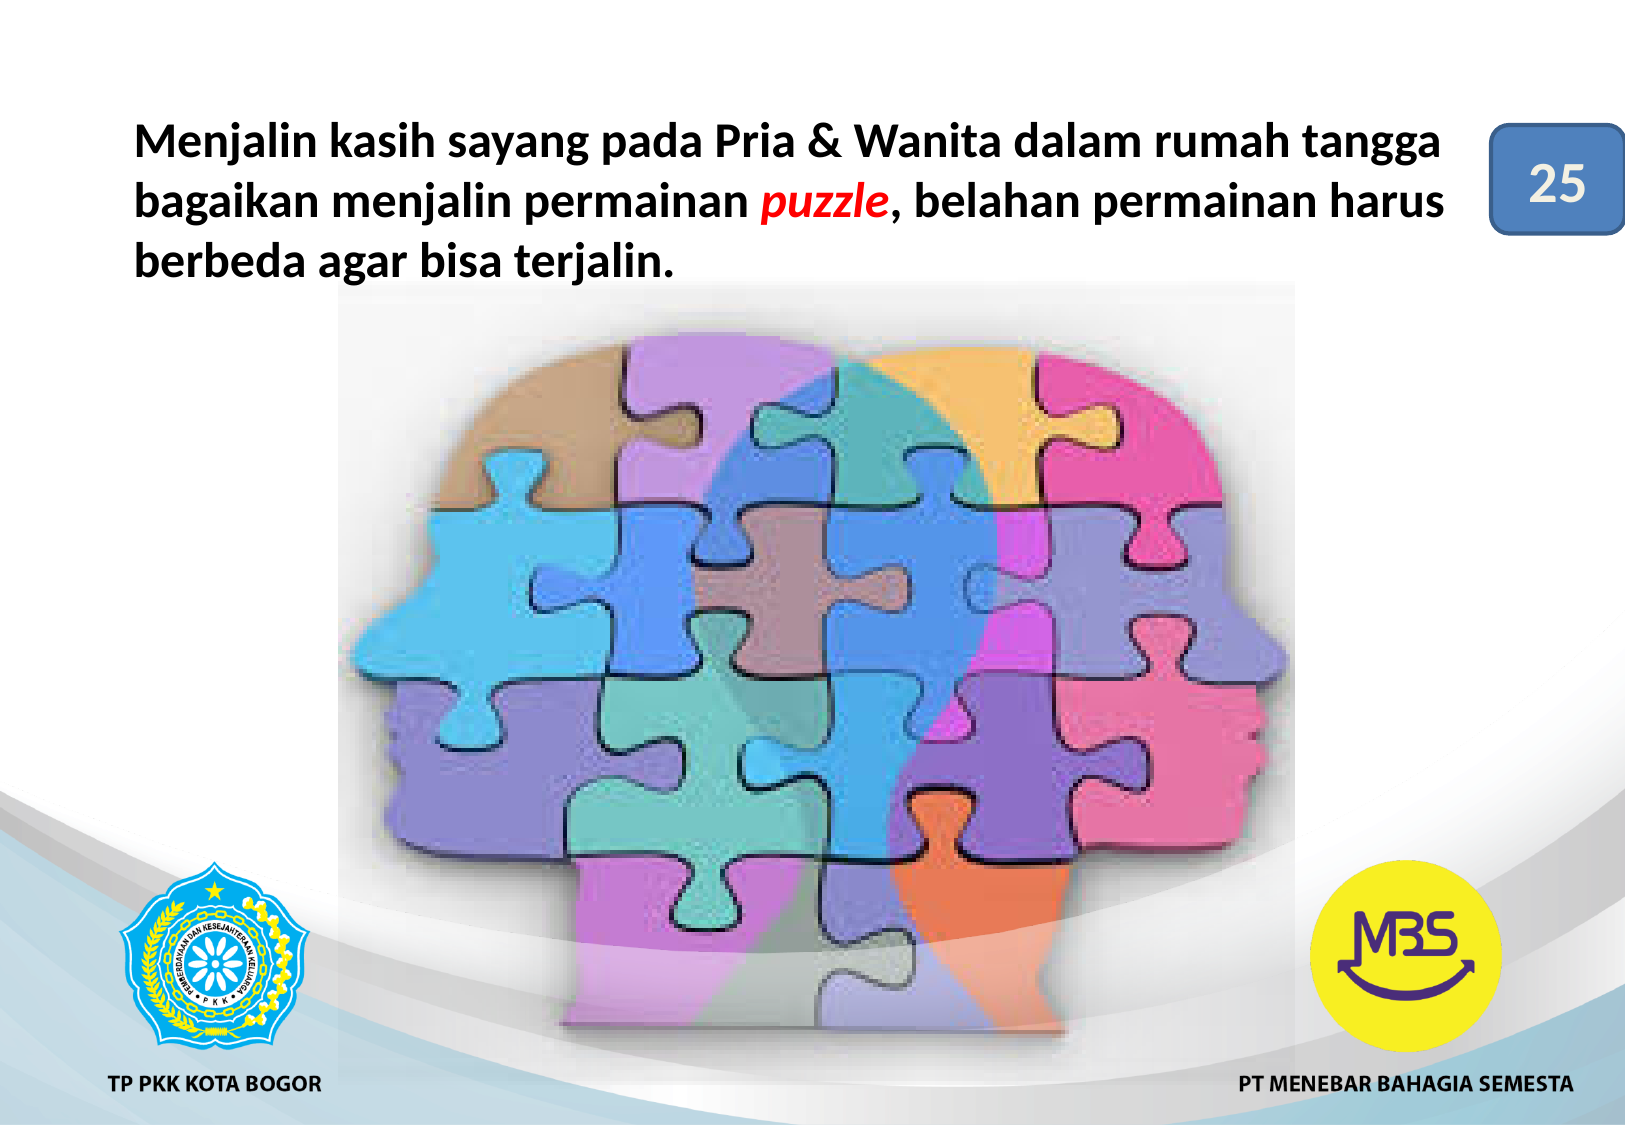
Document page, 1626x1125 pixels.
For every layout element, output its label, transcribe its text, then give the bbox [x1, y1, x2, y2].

picture [0, 242, 1625, 1125]
text_box 25 [1488, 122, 1625, 236]
text_box Menjalin kasih sayang pada Pria & Wanita dalam rumah tangga bagaikan menjalin permainan puzzle, belahan permainan harus berbeda agar bisa terjalin. [118, 99, 1489, 295]
